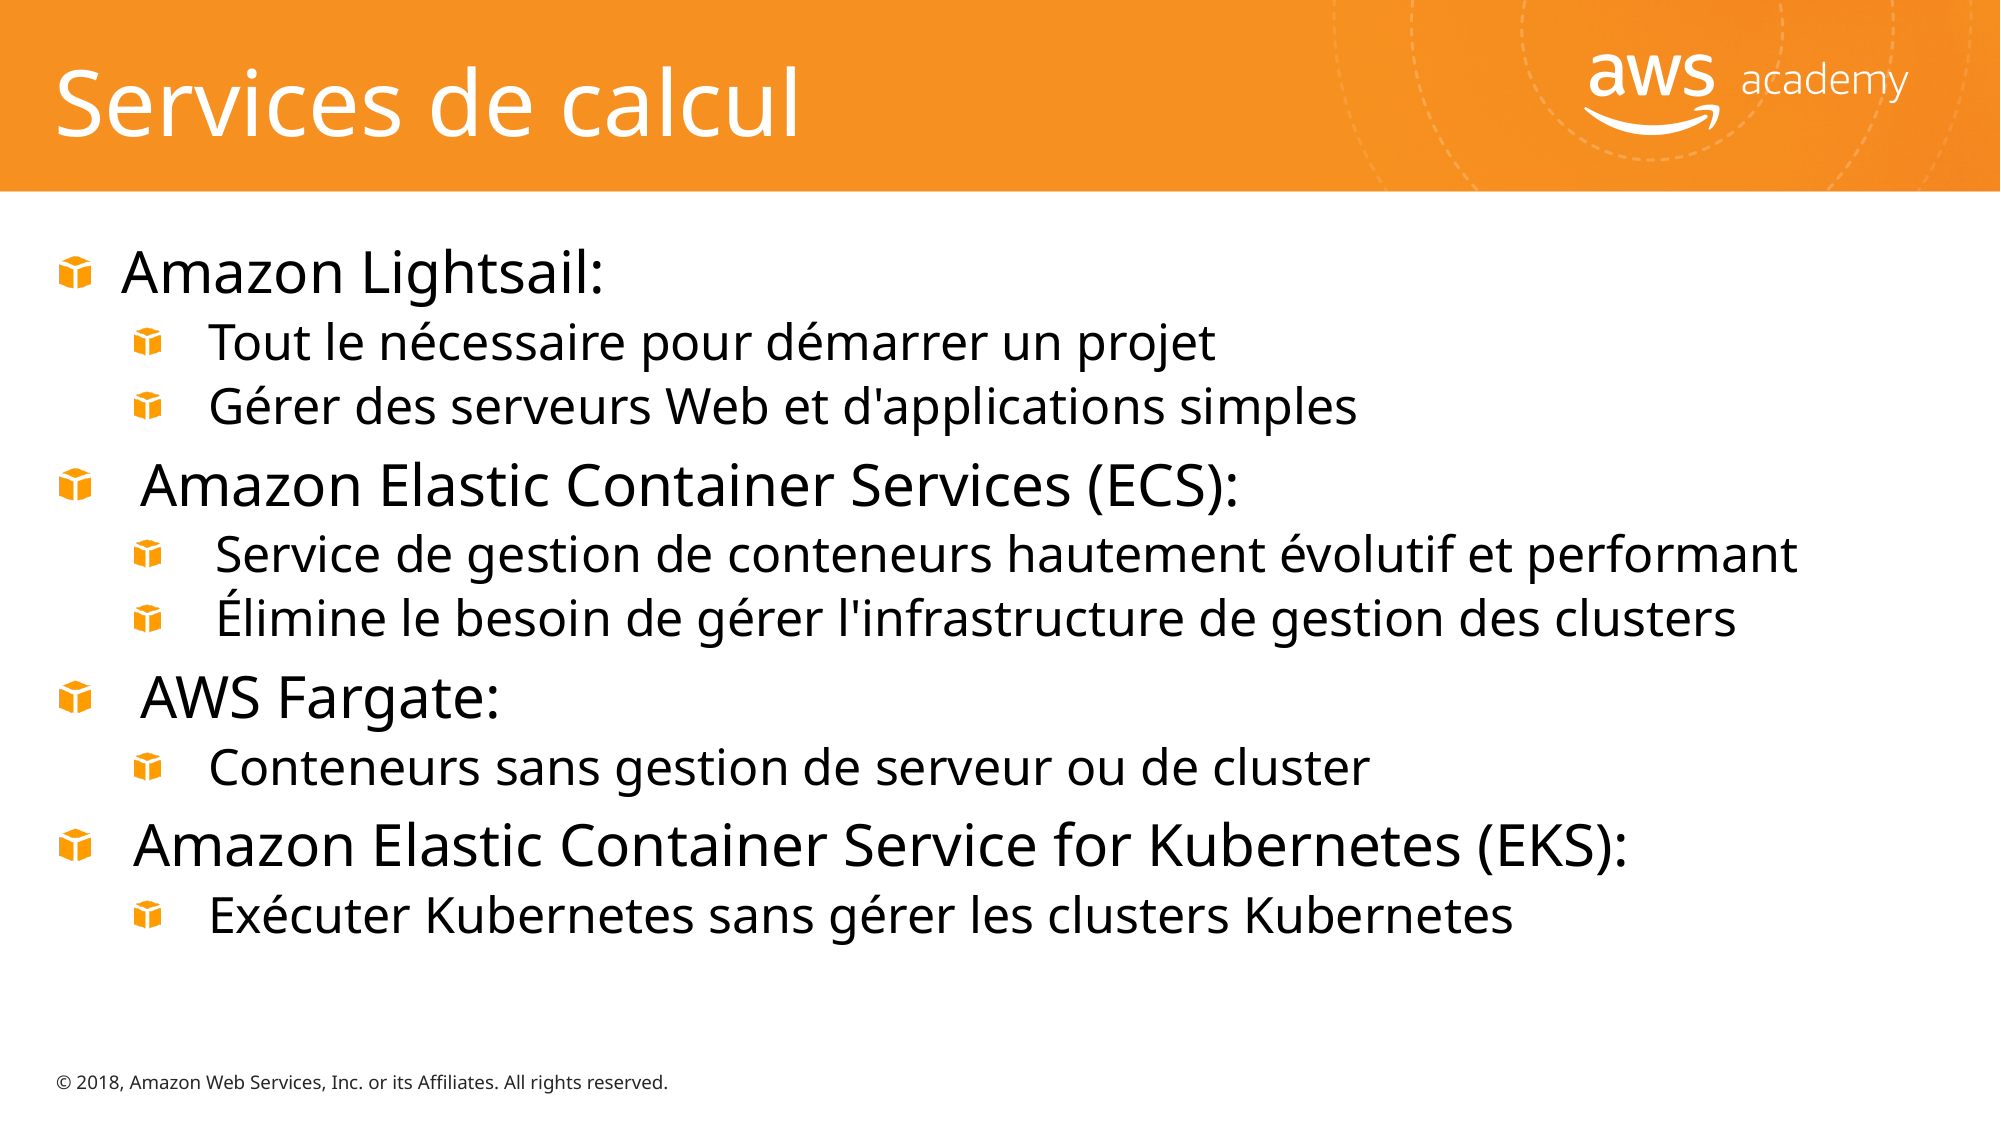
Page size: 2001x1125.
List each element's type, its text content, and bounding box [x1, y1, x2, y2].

list Amazon Lightsail: Tout le nécessaire pour démarrer un projet Gérer des serveurs Web et d'applications simples Amazon Elastic Container Services (ECS): Service de gestion de conteneurs hautement évolutif et performant Élimine le besoin de gérer l'infrastructure de gestion des clusters AWS Fargate: Conteneurs sans gestion de serveur ou de cluster Amazon Elastic Container Service for Kubernetes (EKS): Exécuter Kubernetes sans gérer les clusters Kubernetes [39, 236, 1900, 1043]
picture [0, 0, 2000, 1125]
title Services de calcul [39, 43, 1570, 172]
